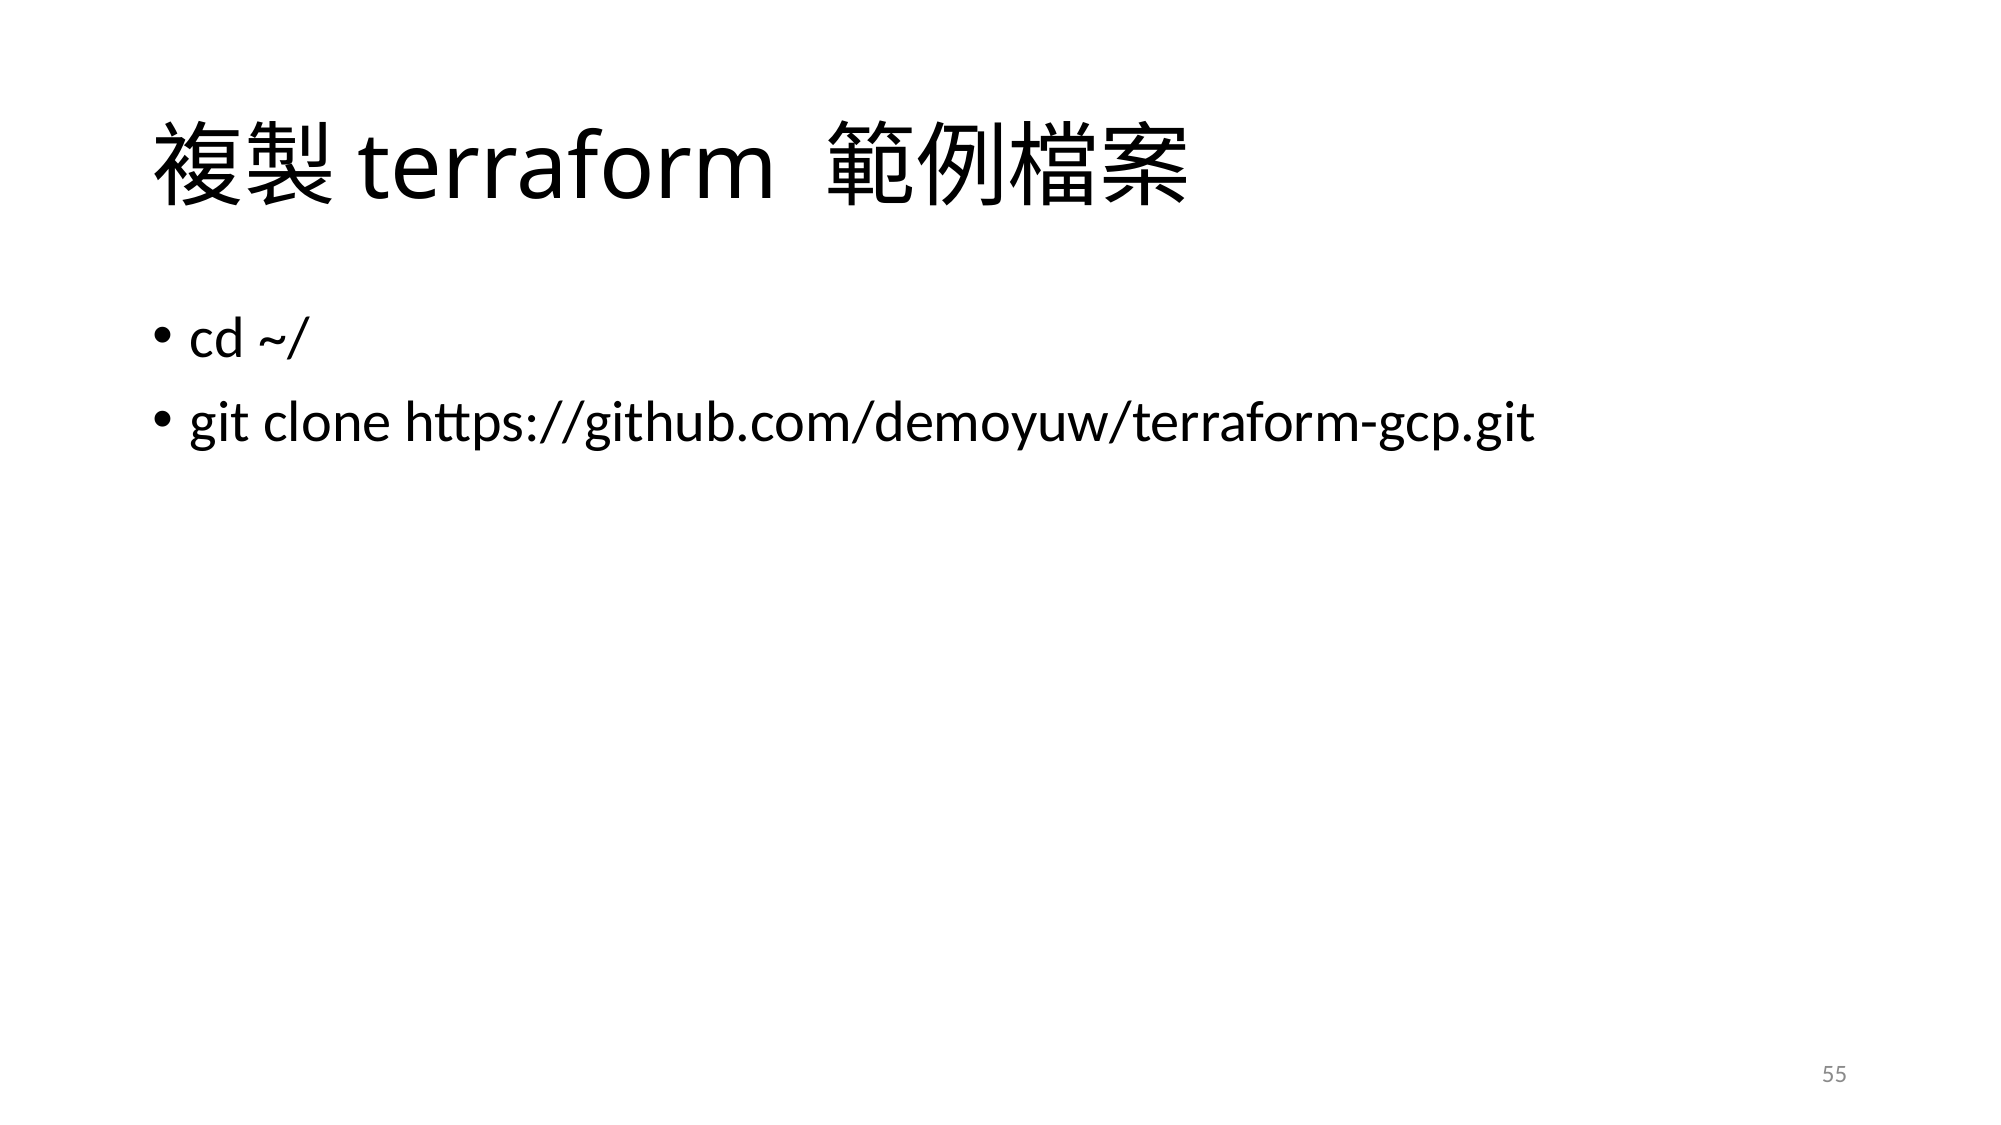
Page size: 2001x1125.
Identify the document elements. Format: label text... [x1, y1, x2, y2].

slide_number 55 [1412, 1042, 1863, 1103]
list cd ~/ git clone https://github.com/demoyuw/terraform-gcp.git [137, 299, 1863, 1014]
title 複製terraform 範例檔案 [137, 59, 1863, 278]
